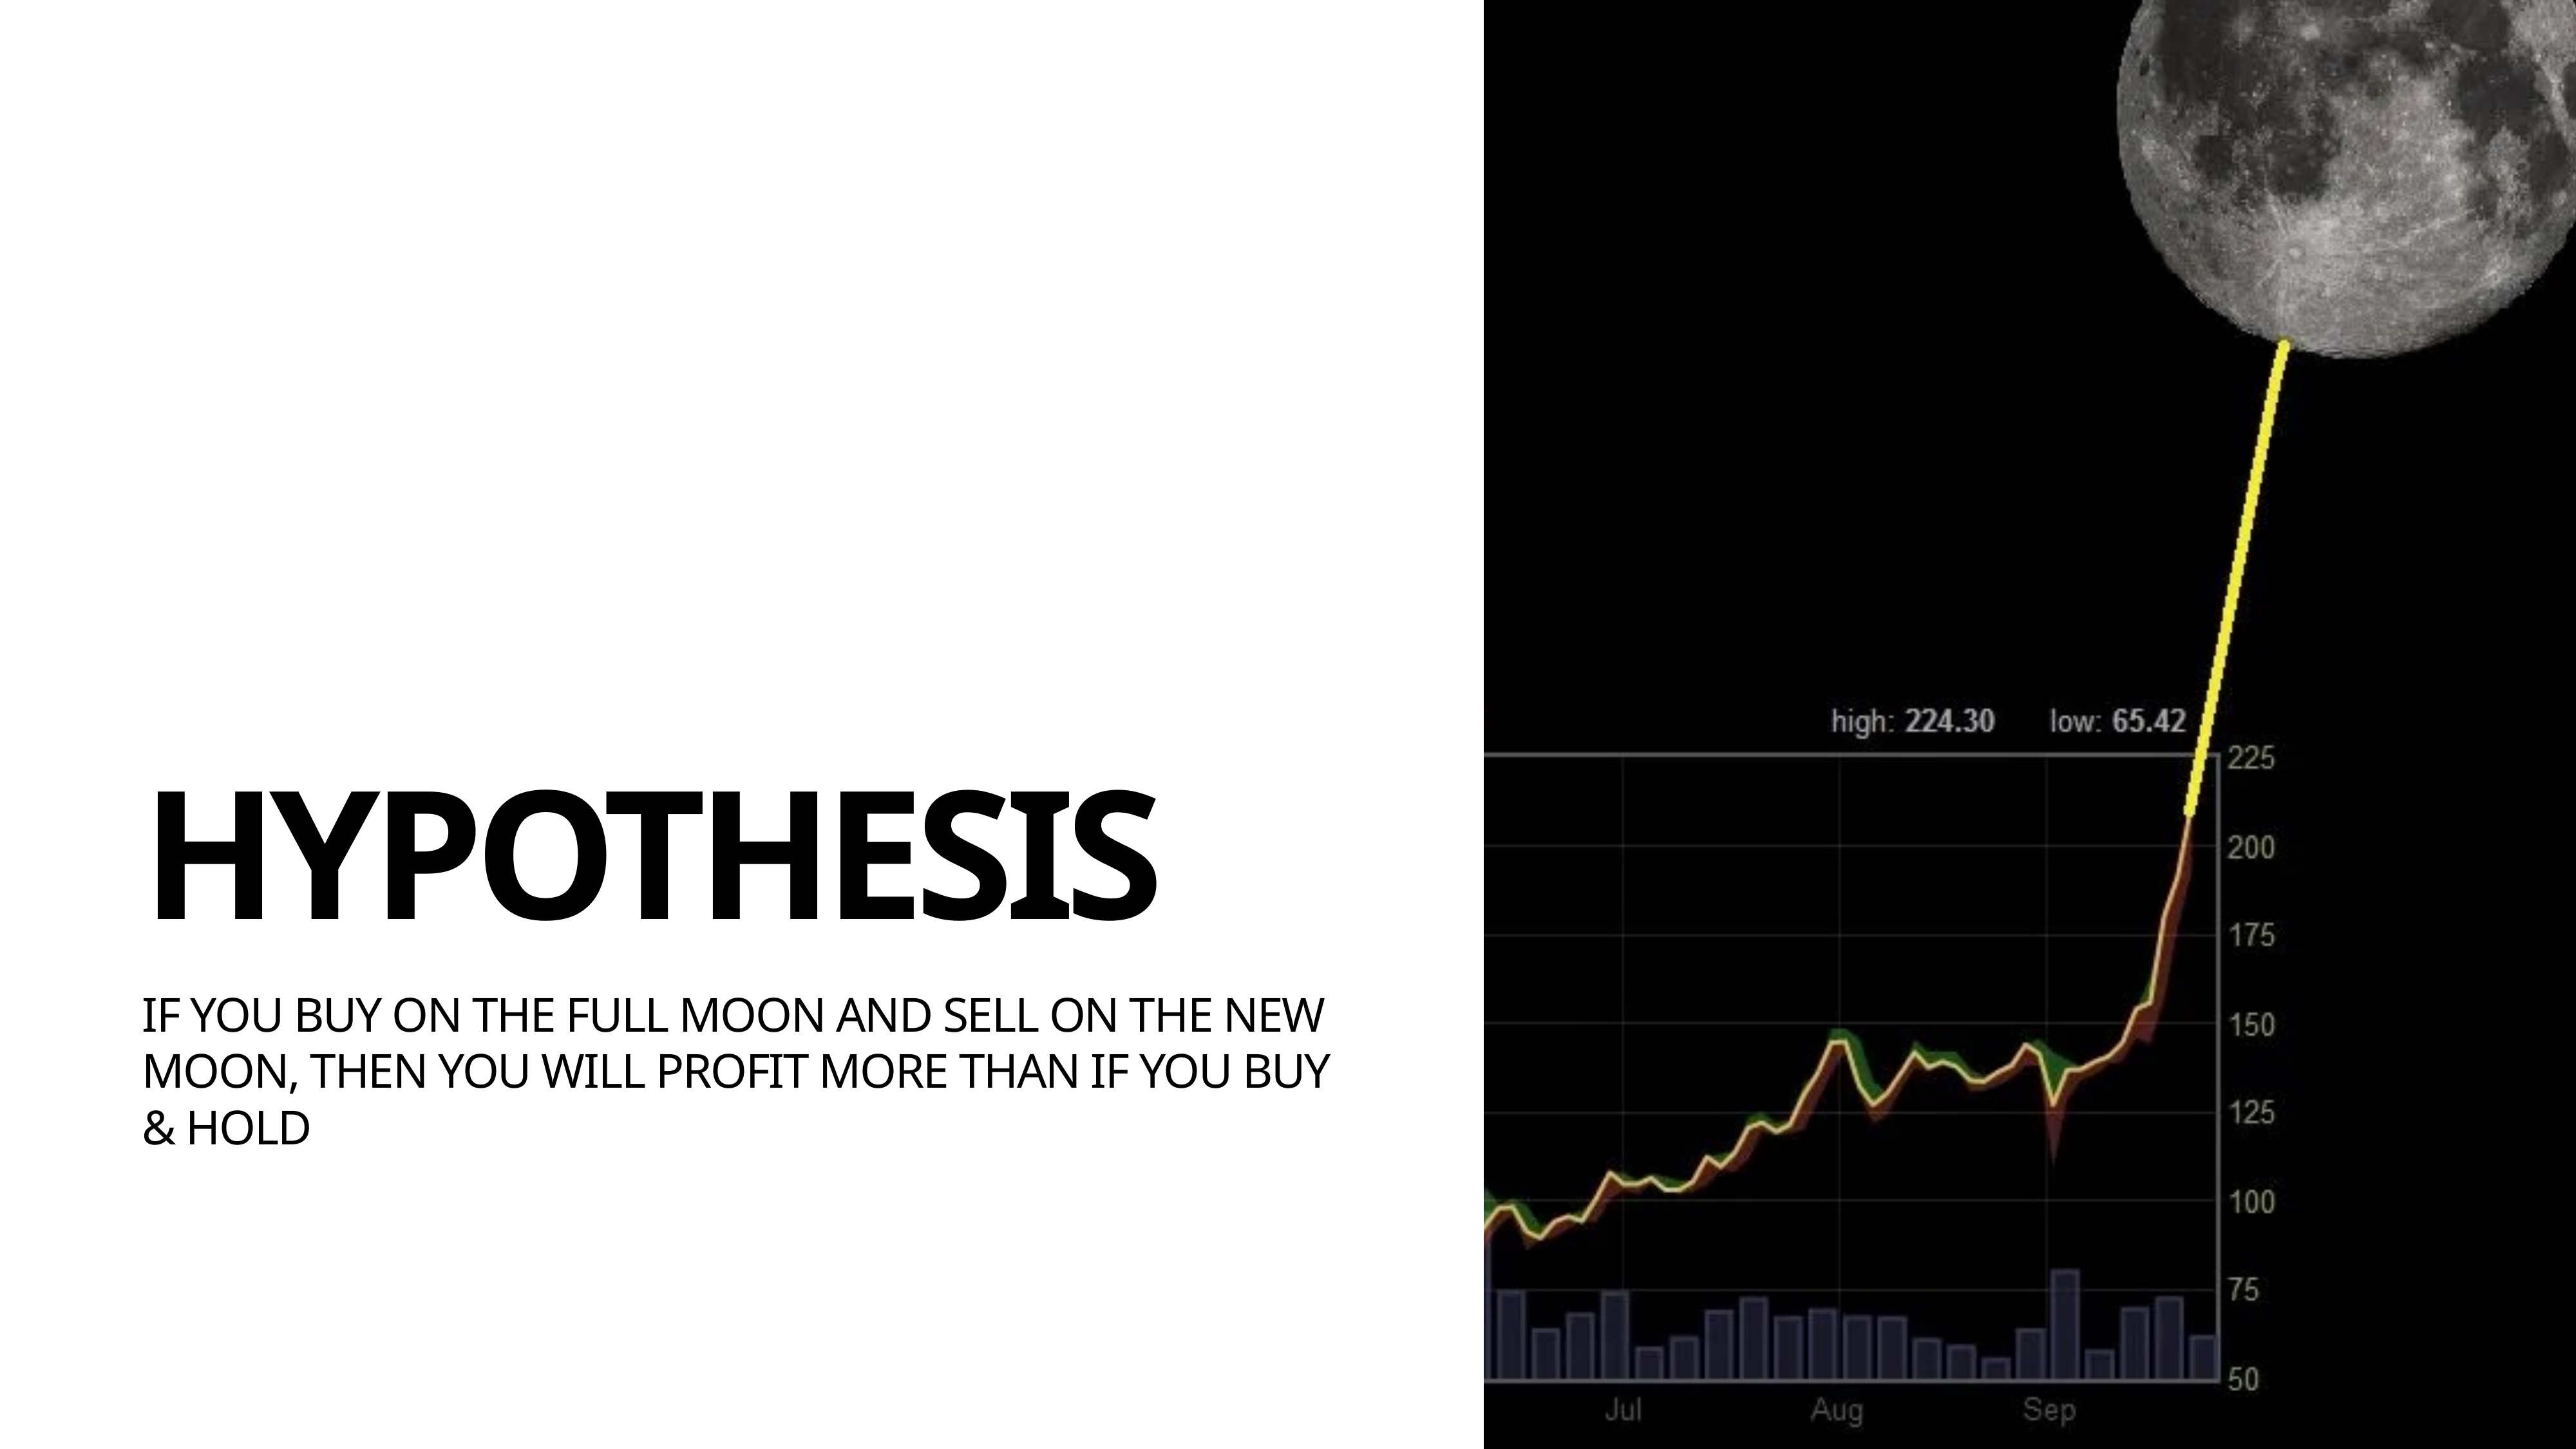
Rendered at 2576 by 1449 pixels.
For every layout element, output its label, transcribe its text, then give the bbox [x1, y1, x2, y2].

list If you buy on the full moon and sell on the New Moon, then you will profit more than if you buy & hold [136, 979, 1347, 1316]
picture [1483, 0, 2576, 1449]
title Hypothesis [136, 395, 1347, 960]
